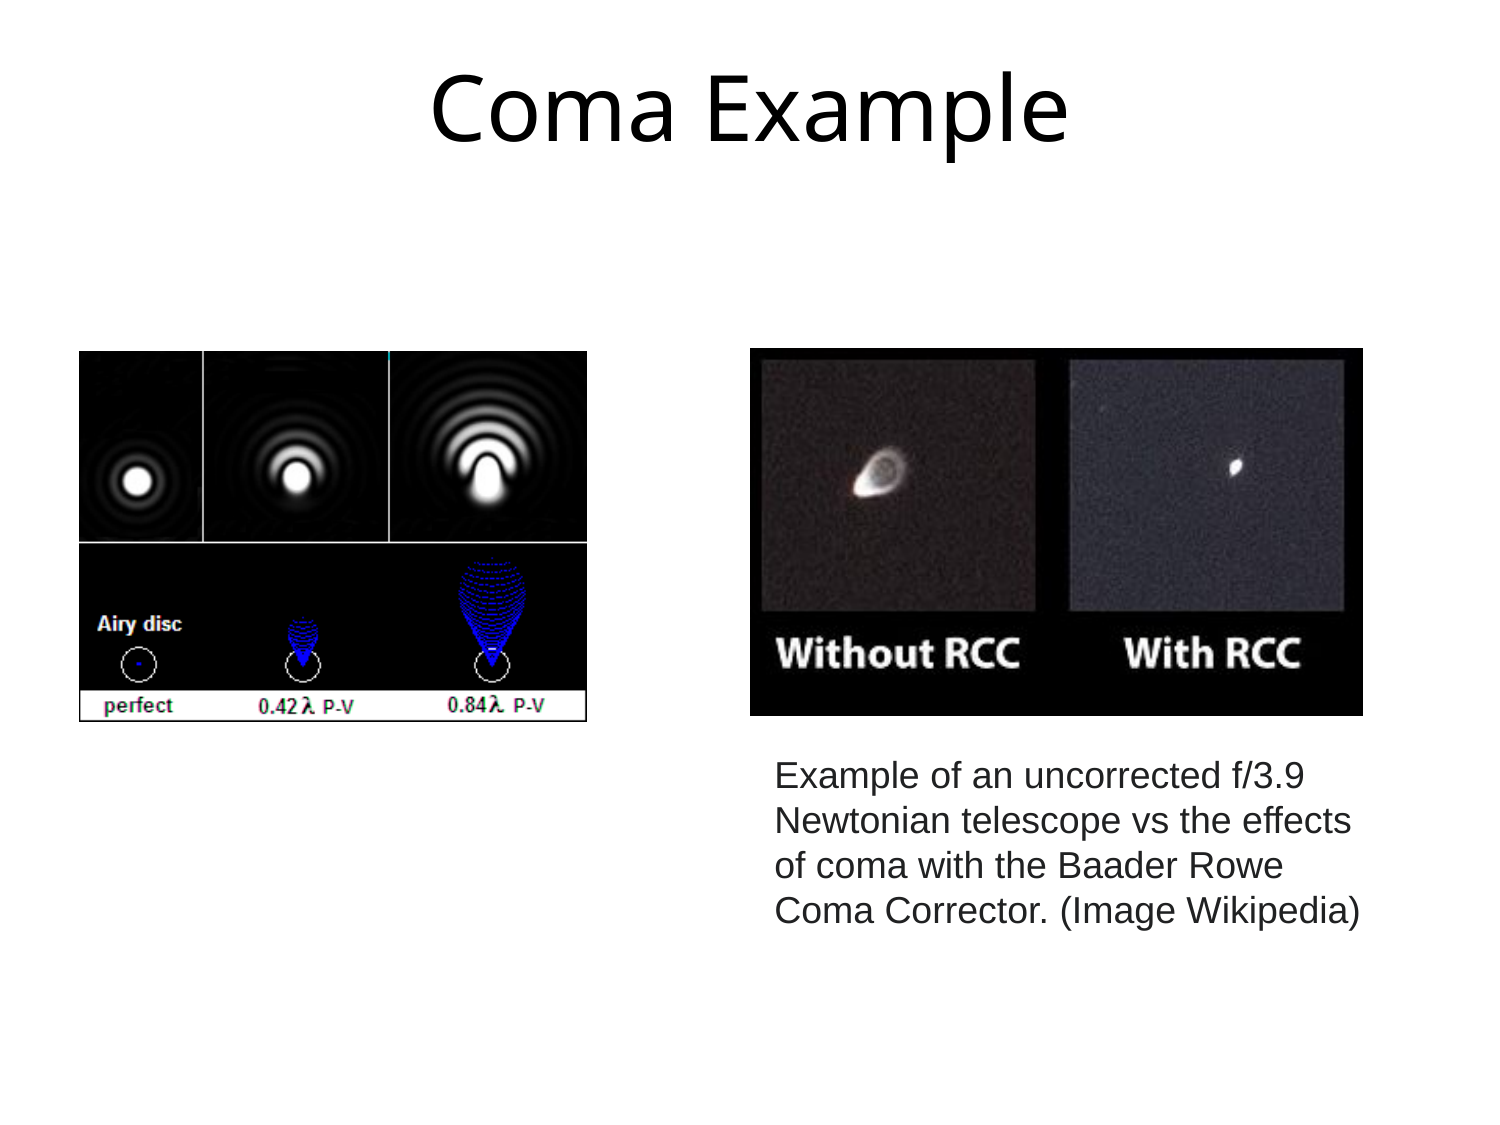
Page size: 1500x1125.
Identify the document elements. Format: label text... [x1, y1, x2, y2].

picture [79, 351, 587, 723]
title Coma Example [0, 40, 1500, 184]
picture [749, 348, 1363, 716]
text_box Example of an uncorrected f/3.9 Newtonian telescope vs the effects of coma with the Baader Rowe Coma Corrector. (Image Wikipedia) [759, 743, 1405, 939]
